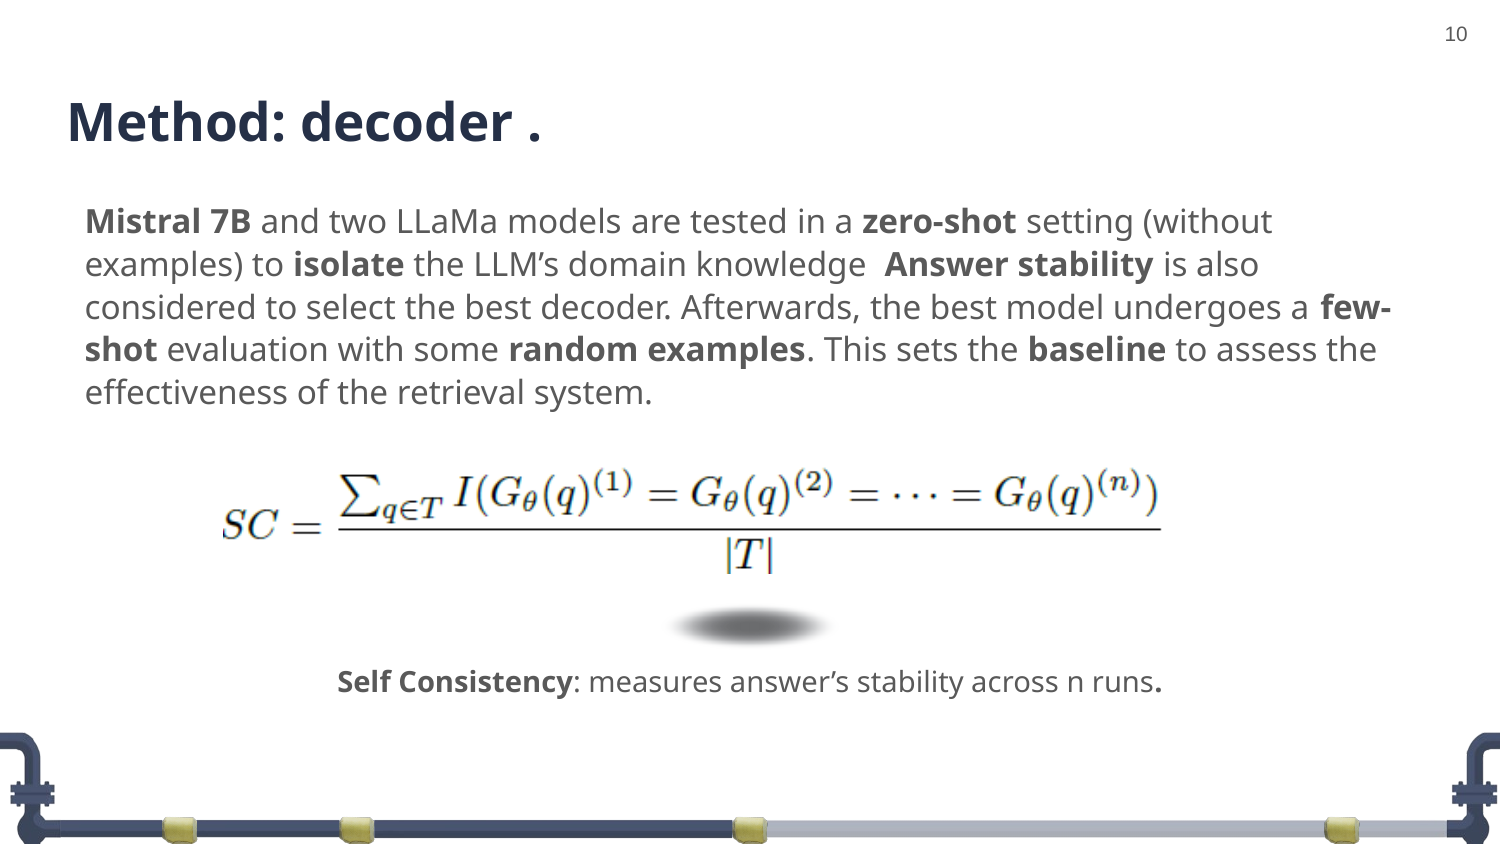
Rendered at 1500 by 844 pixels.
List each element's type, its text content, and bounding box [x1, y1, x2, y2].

text_box Self Consistency: measures answer’s stability across n runs. [308, 656, 1192, 706]
picture [0, 695, 1500, 844]
picture [223, 430, 1163, 574]
slide_number 10 [1392, 1, 1483, 66]
picture [654, 601, 845, 654]
text_box [34, 164, 1381, 245]
